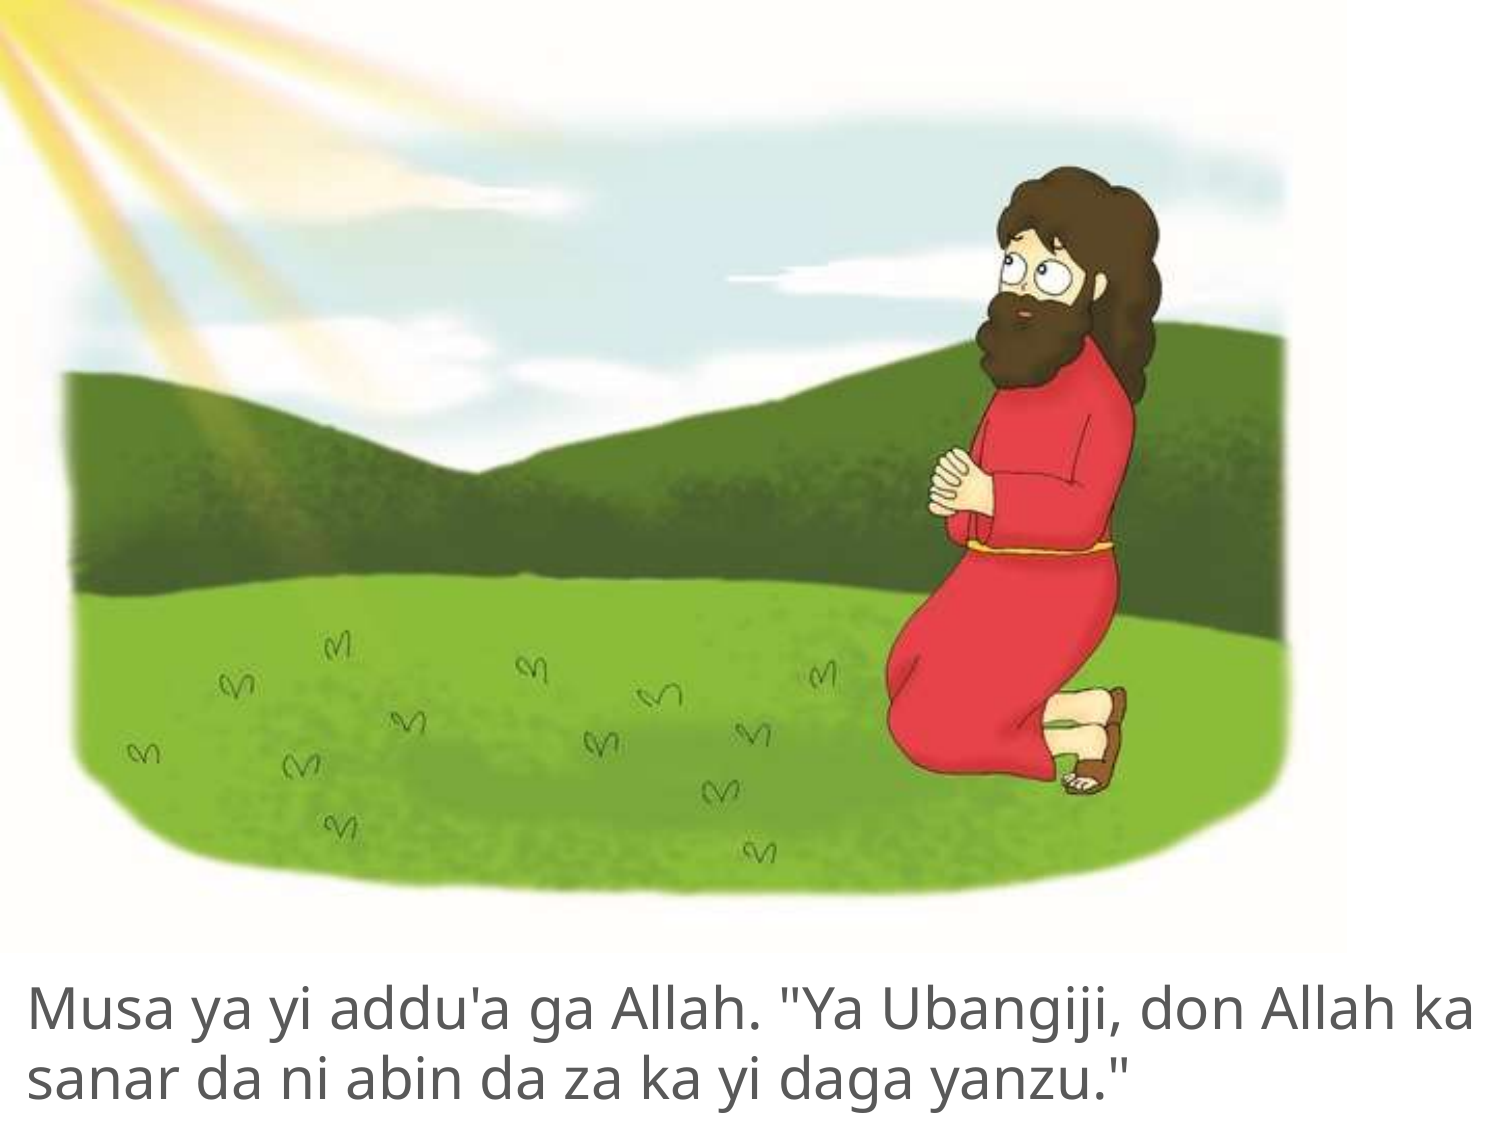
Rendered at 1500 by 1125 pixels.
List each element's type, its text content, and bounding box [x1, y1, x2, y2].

text_box Musa ya yi addu'a ga Allah. "Ya Ubangiji, don Allah ka sanar da ni abin da za ka yi daga yanzu." [11, 964, 1498, 1119]
picture [0, 0, 1348, 953]
